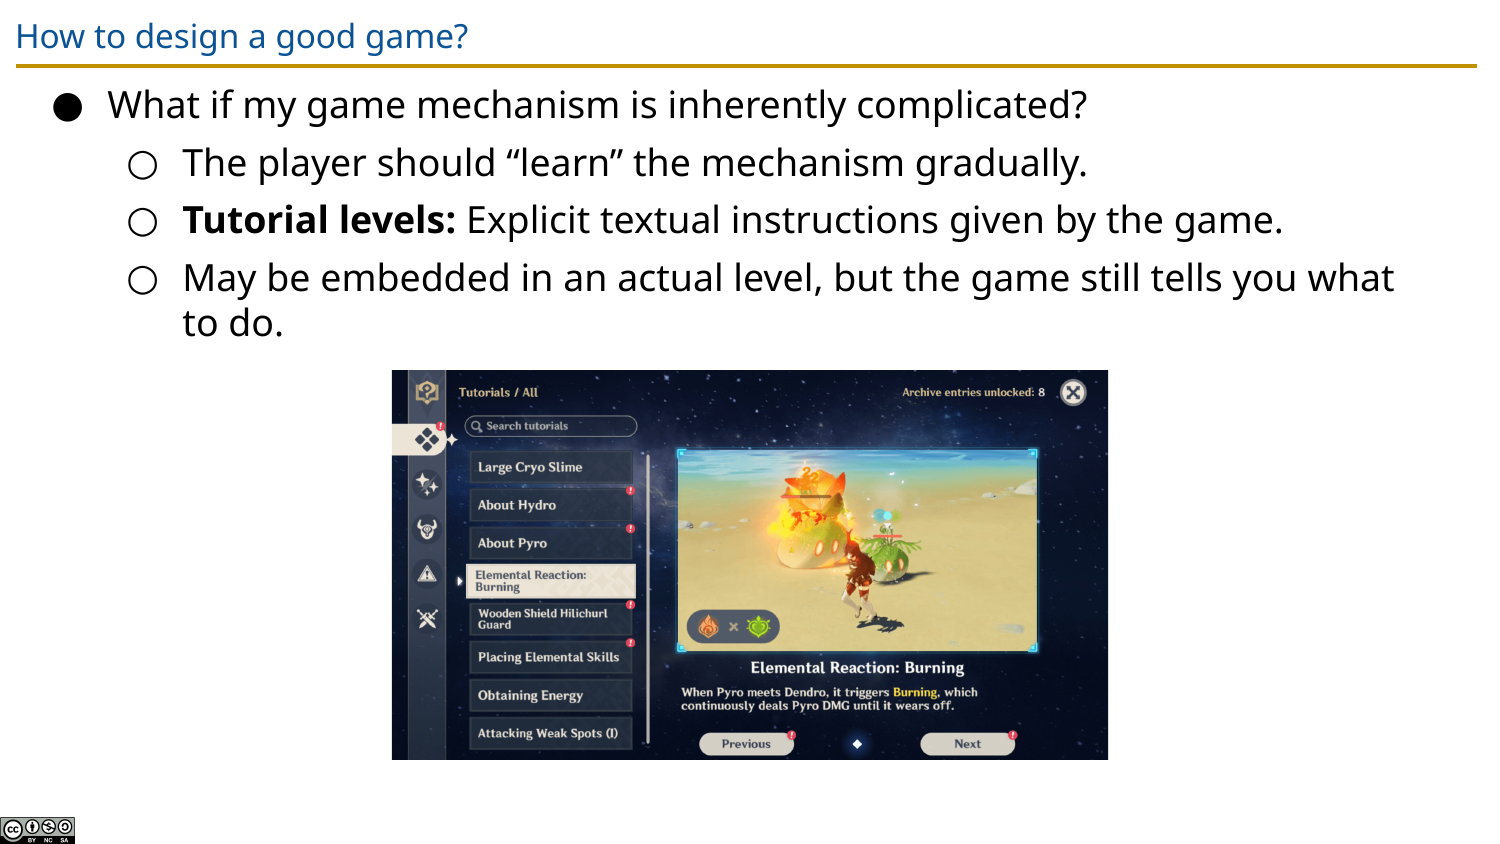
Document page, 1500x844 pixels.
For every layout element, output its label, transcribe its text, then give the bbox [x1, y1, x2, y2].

list What if my game mechanism is inherently complicated? The player should “learn” the mechanism gradually. Tutorial levels: Explicit textual instructions given by the game. May be embedded in an actual level, but the game still tells you what to do. [17, 65, 1449, 315]
title How to design a good game? [0, 0, 1398, 65]
picture [0, 817, 75, 844]
picture [391, 369, 1109, 760]
